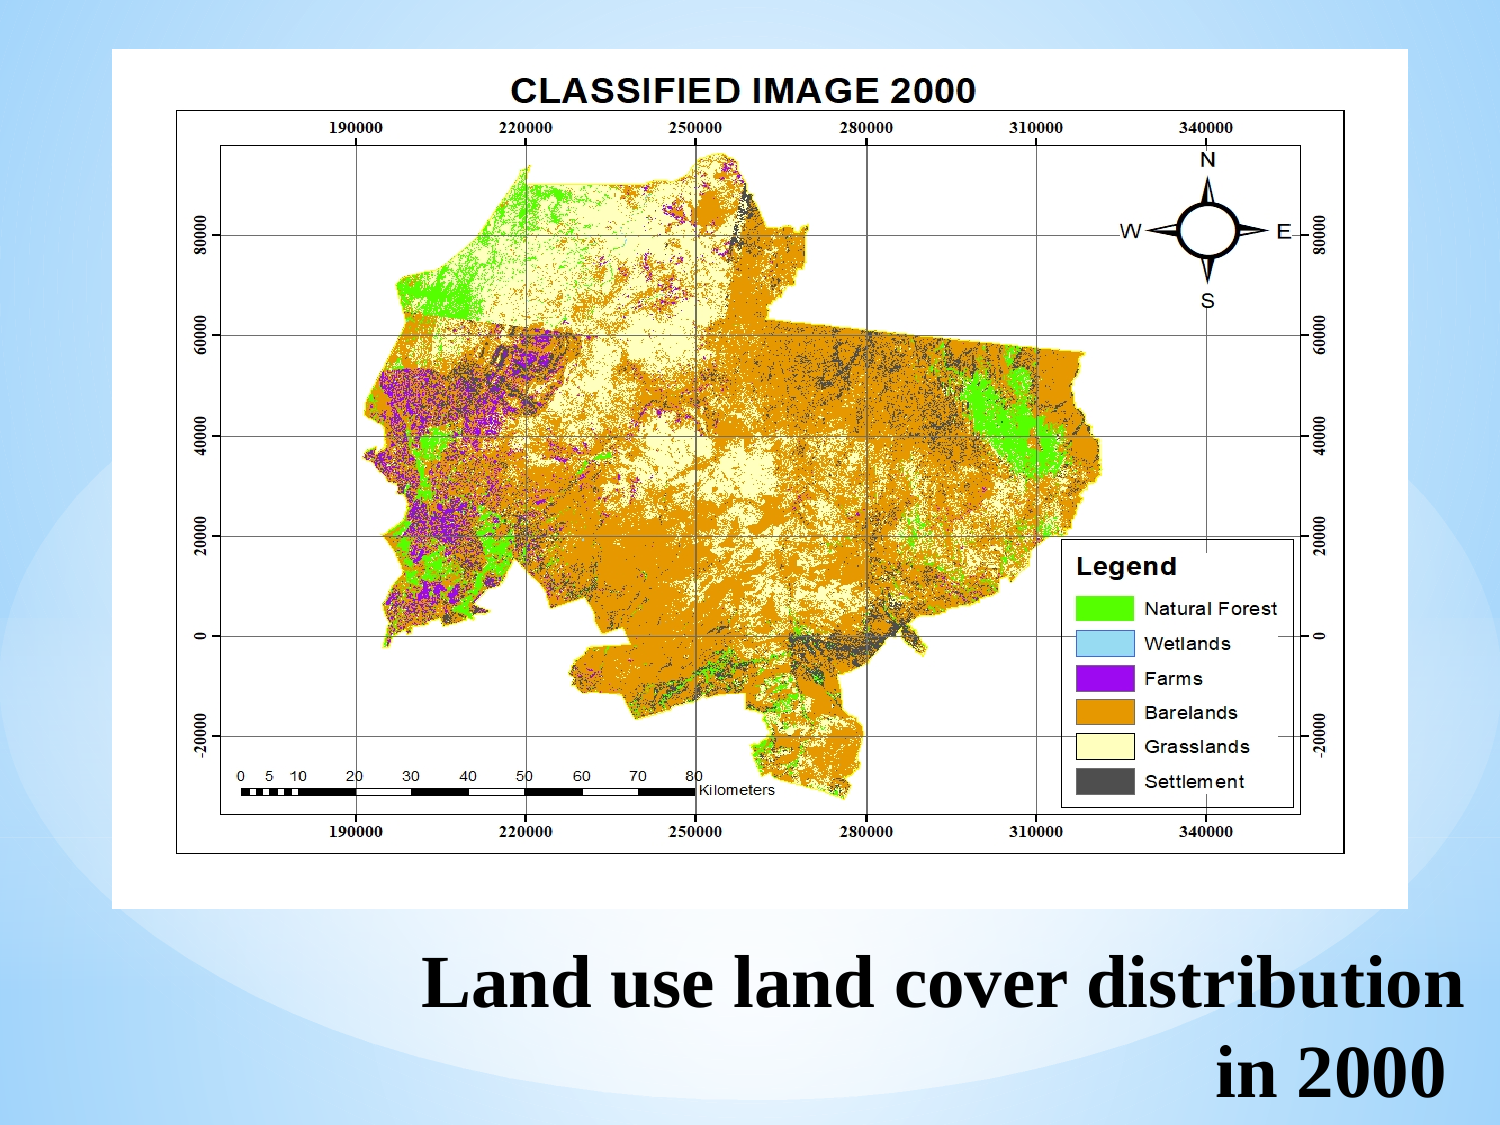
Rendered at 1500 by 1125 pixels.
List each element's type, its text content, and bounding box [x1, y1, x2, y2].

title Land use land cover distribution in 2000 [324, 924, 1481, 1113]
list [112, 49, 1408, 909]
